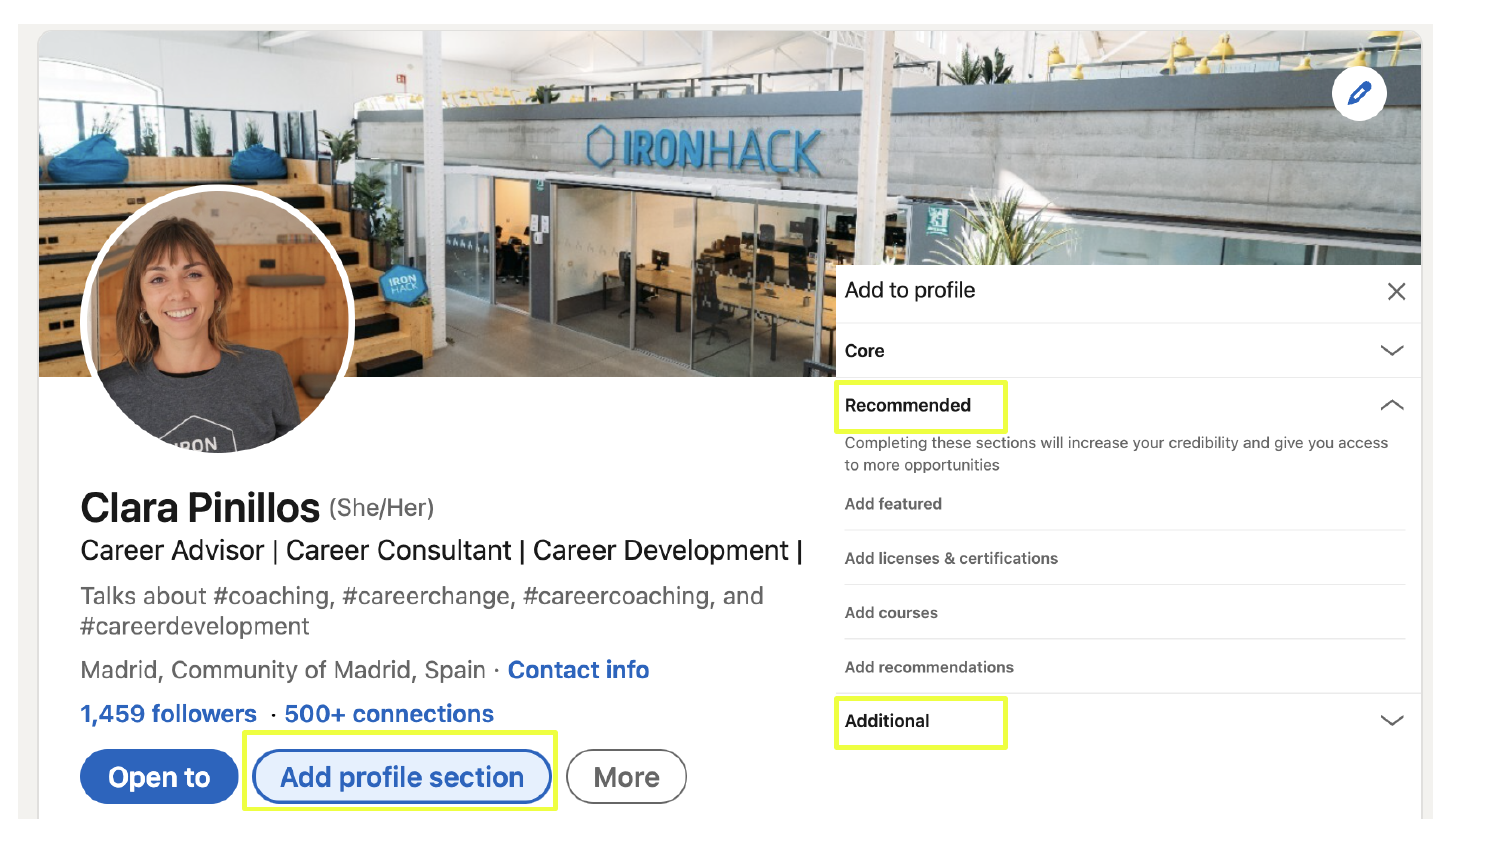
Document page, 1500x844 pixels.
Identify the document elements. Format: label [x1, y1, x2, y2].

picture [18, 24, 1433, 819]
